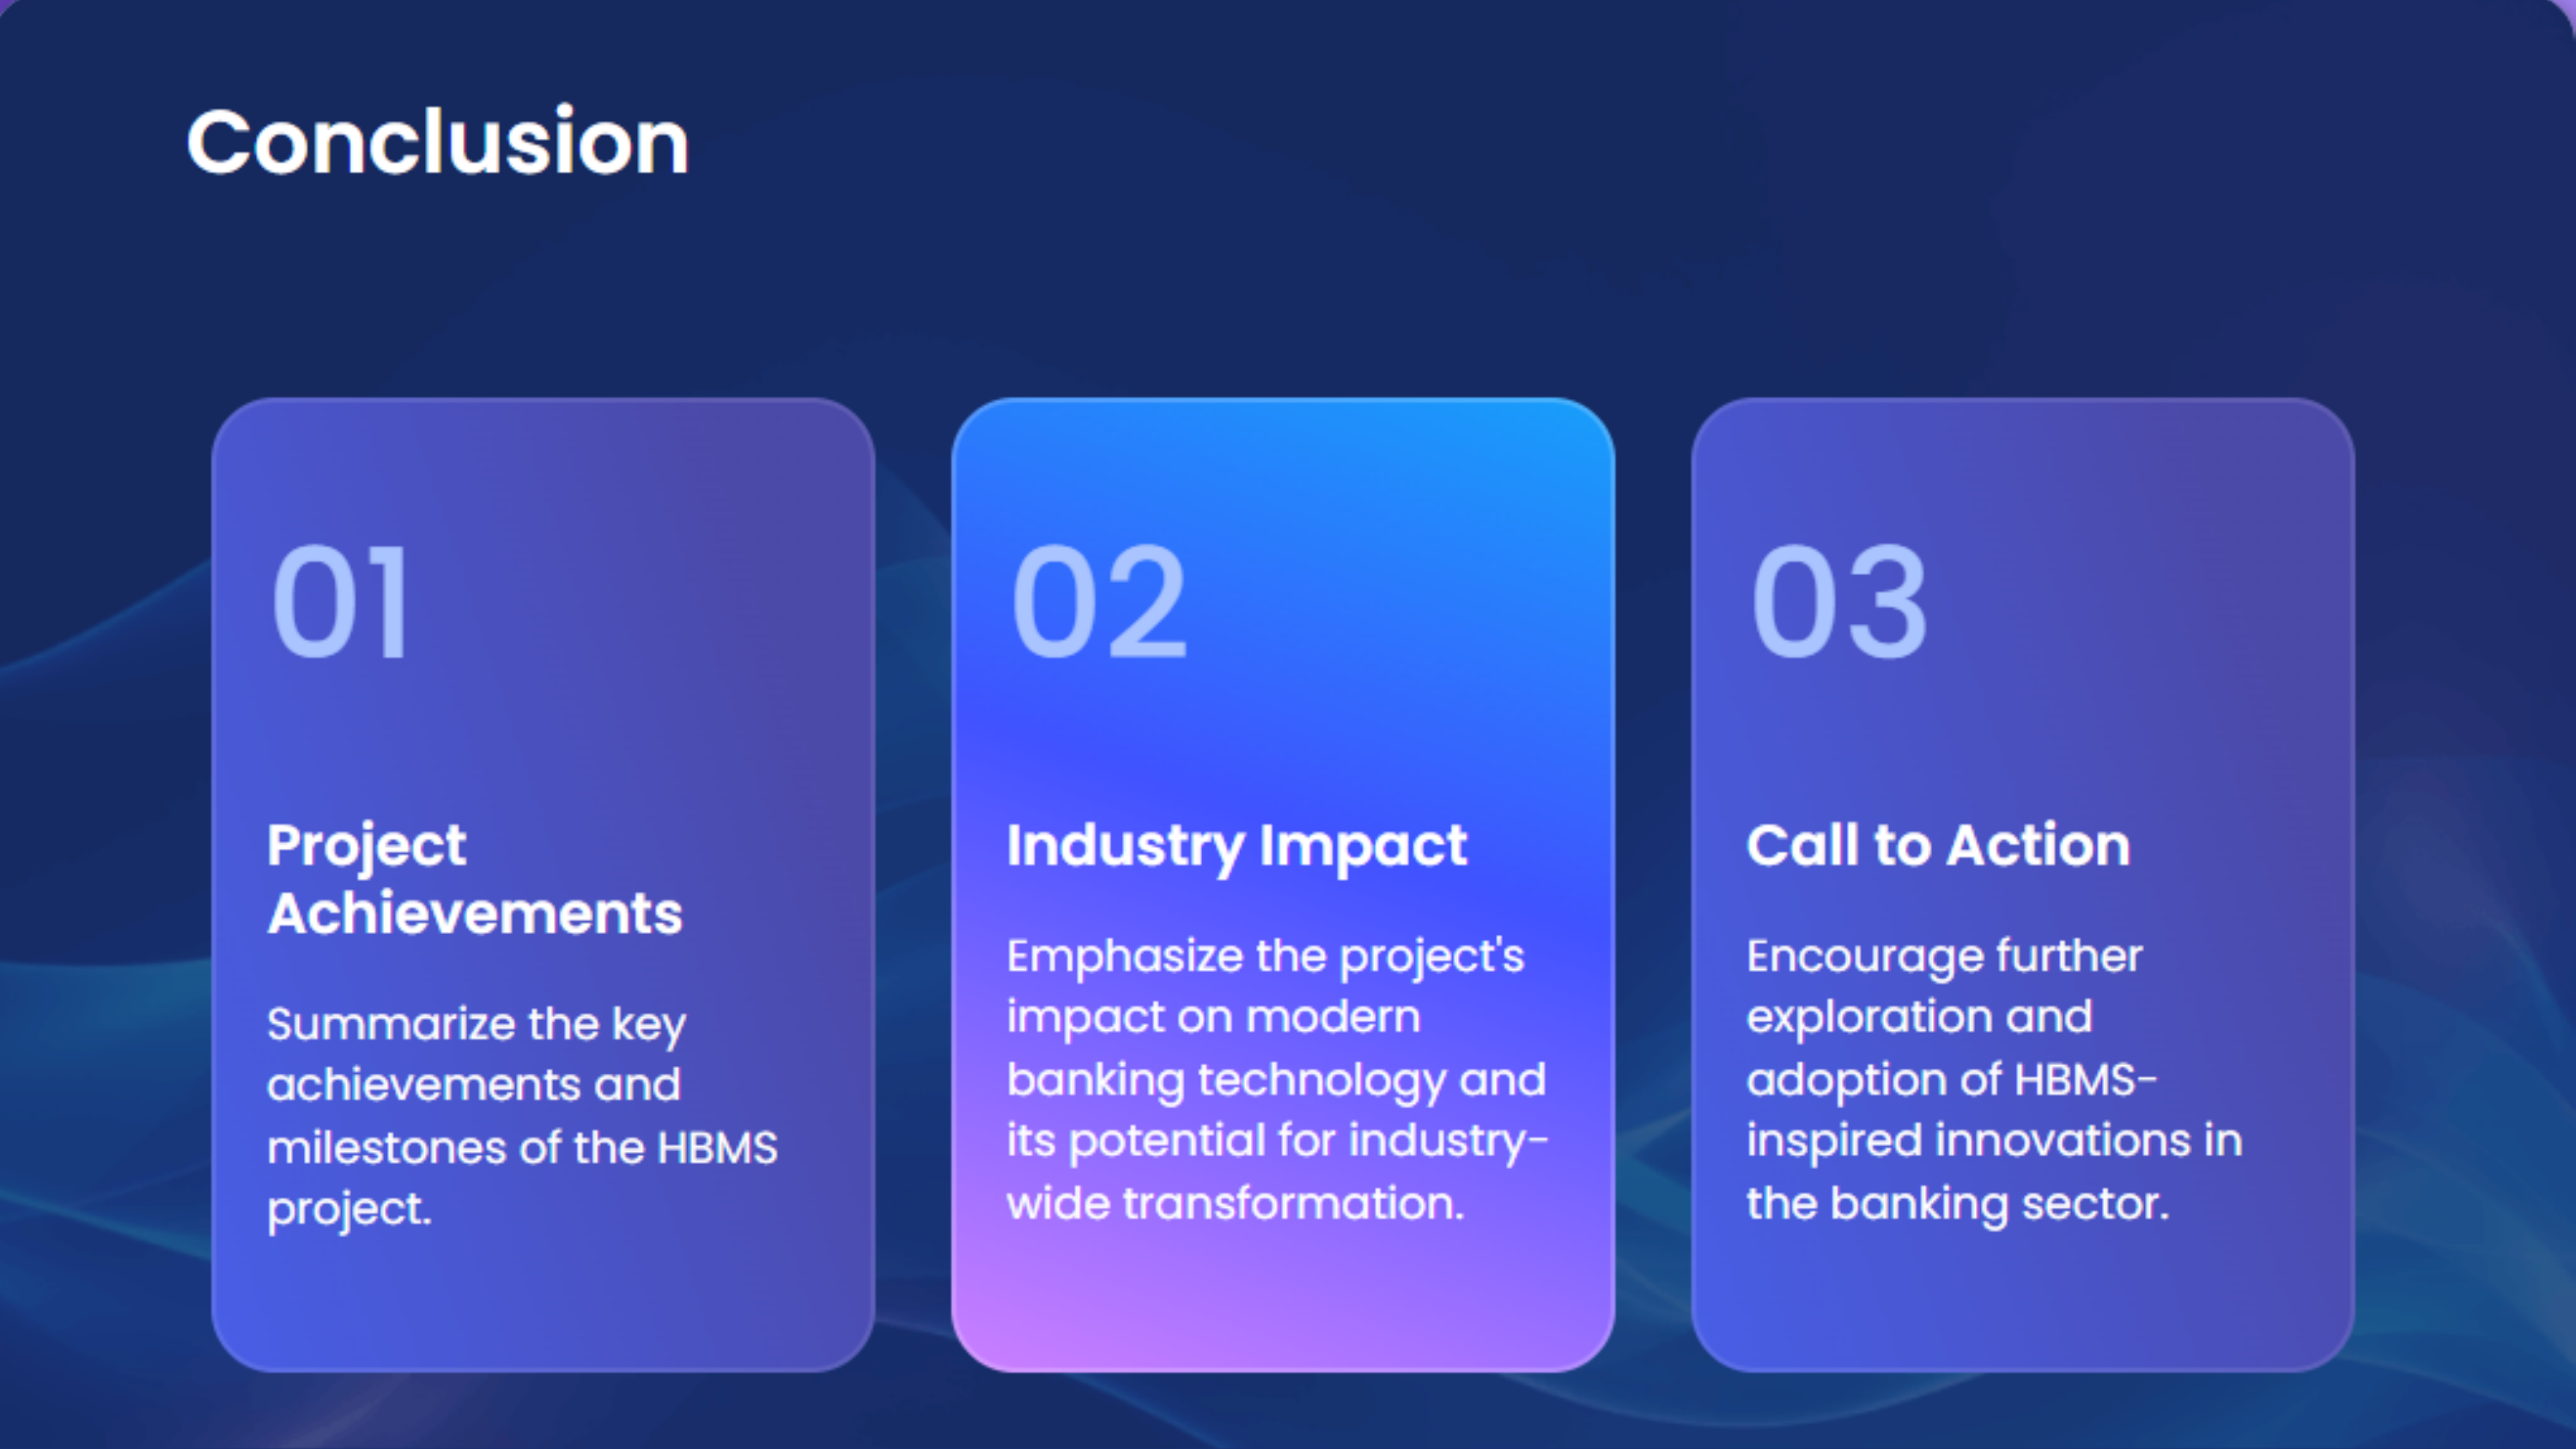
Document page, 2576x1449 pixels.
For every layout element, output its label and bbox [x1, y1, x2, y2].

text_box [0, 0, 2576, 1449]
